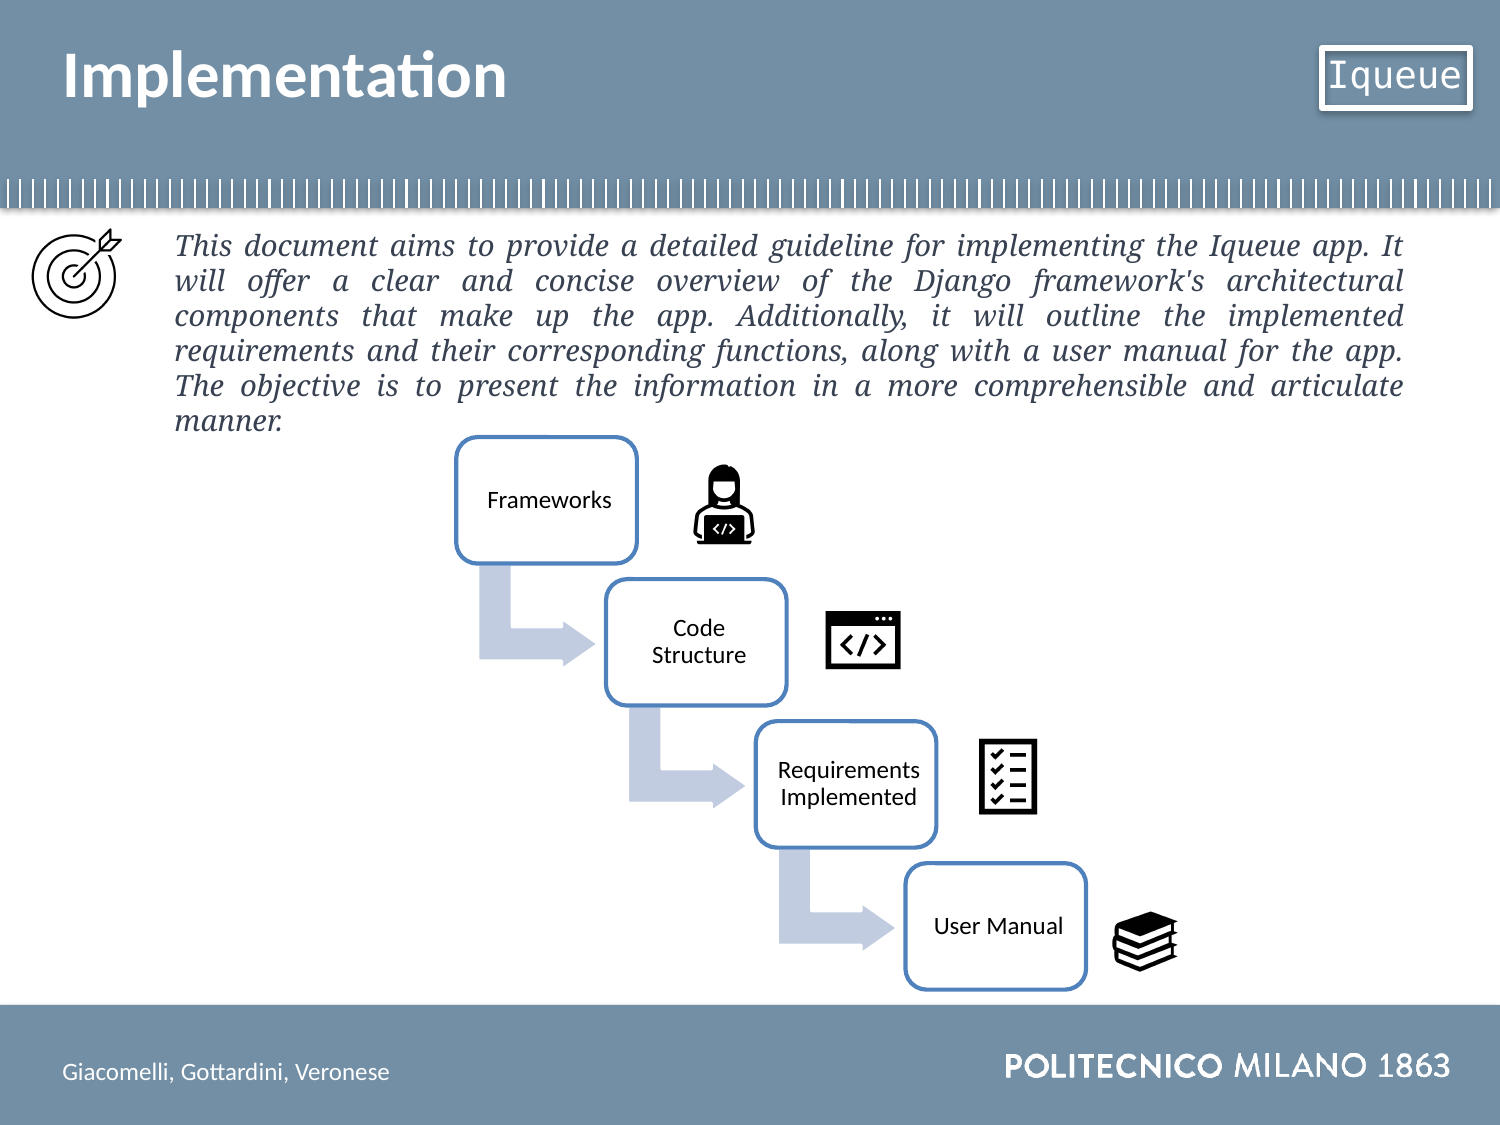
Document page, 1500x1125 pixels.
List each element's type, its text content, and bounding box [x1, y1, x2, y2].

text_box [339, 433, 1204, 994]
text_box [1321, 47, 1471, 109]
picture [999, 1041, 1456, 1089]
picture [1108, 904, 1182, 978]
picture [817, 595, 908, 686]
text_box 𝙸𝚚𝚞𝚎𝚞𝚎 [1312, 43, 1480, 104]
text_box This document aims to provide a detailed guideline for implementing the Iqueue app. It will offer a clear and concise overview of the Django framework's architectural components that make up the app. Additionally, it will outline the implemented requirements and their corresponding functions, along with a user manual for the app. The objective is to present the information in a more comprehensible and articulate manner. [159, 219, 1420, 445]
picture [20, 219, 132, 331]
title Implementation [47, 22, 1455, 161]
text_box Giacomelli, Gottardini, Veronese [47, 1047, 632, 1093]
picture [963, 731, 1054, 822]
picture [679, 456, 770, 547]
text_box [72, 47, 1480, 186]
